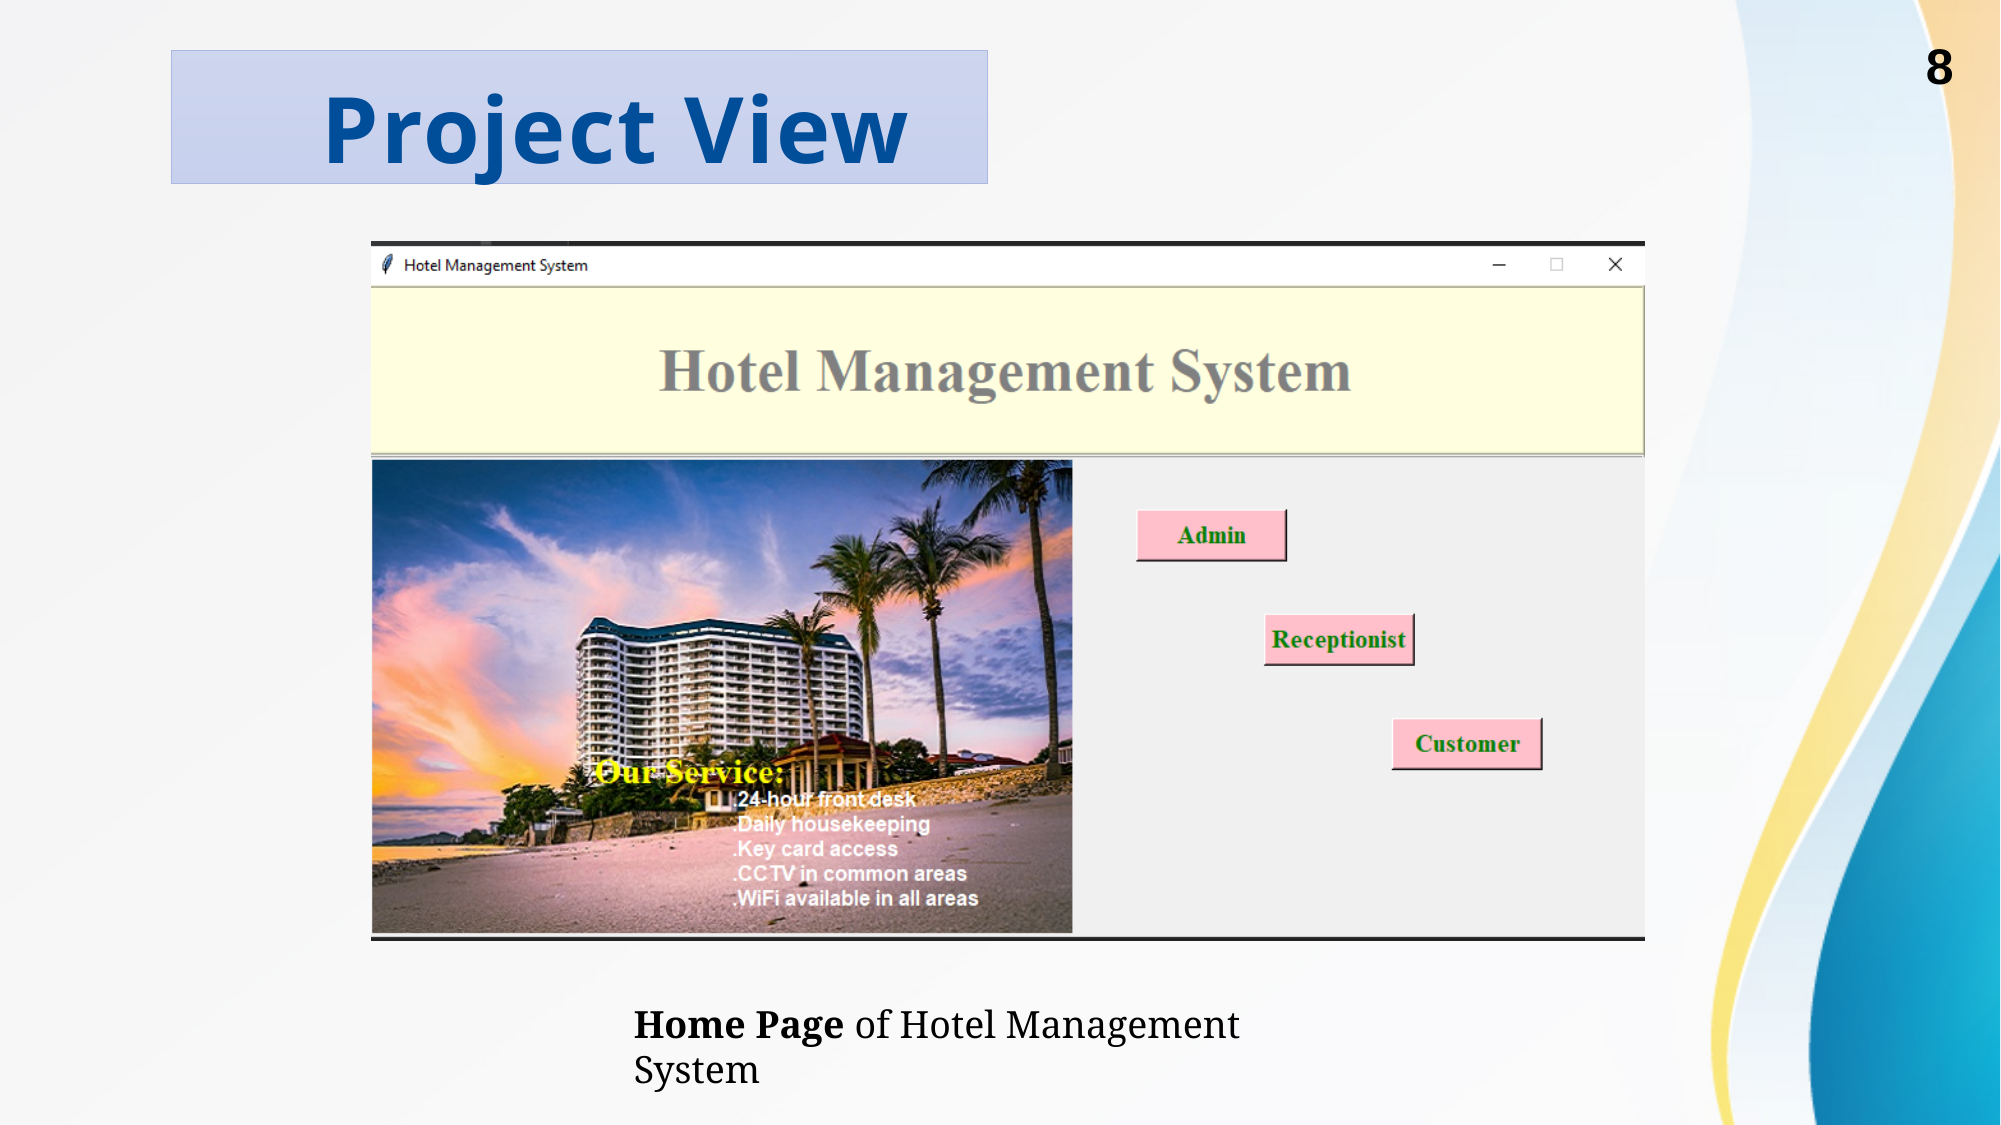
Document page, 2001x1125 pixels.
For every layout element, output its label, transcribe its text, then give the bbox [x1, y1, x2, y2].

text_box 8 [1902, 27, 1969, 106]
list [371, 241, 1645, 941]
text_box Home Page of Hotel Management System [619, 993, 1343, 1099]
picture [0, 0, 2001, 1125]
text_box Project View [171, 50, 988, 184]
